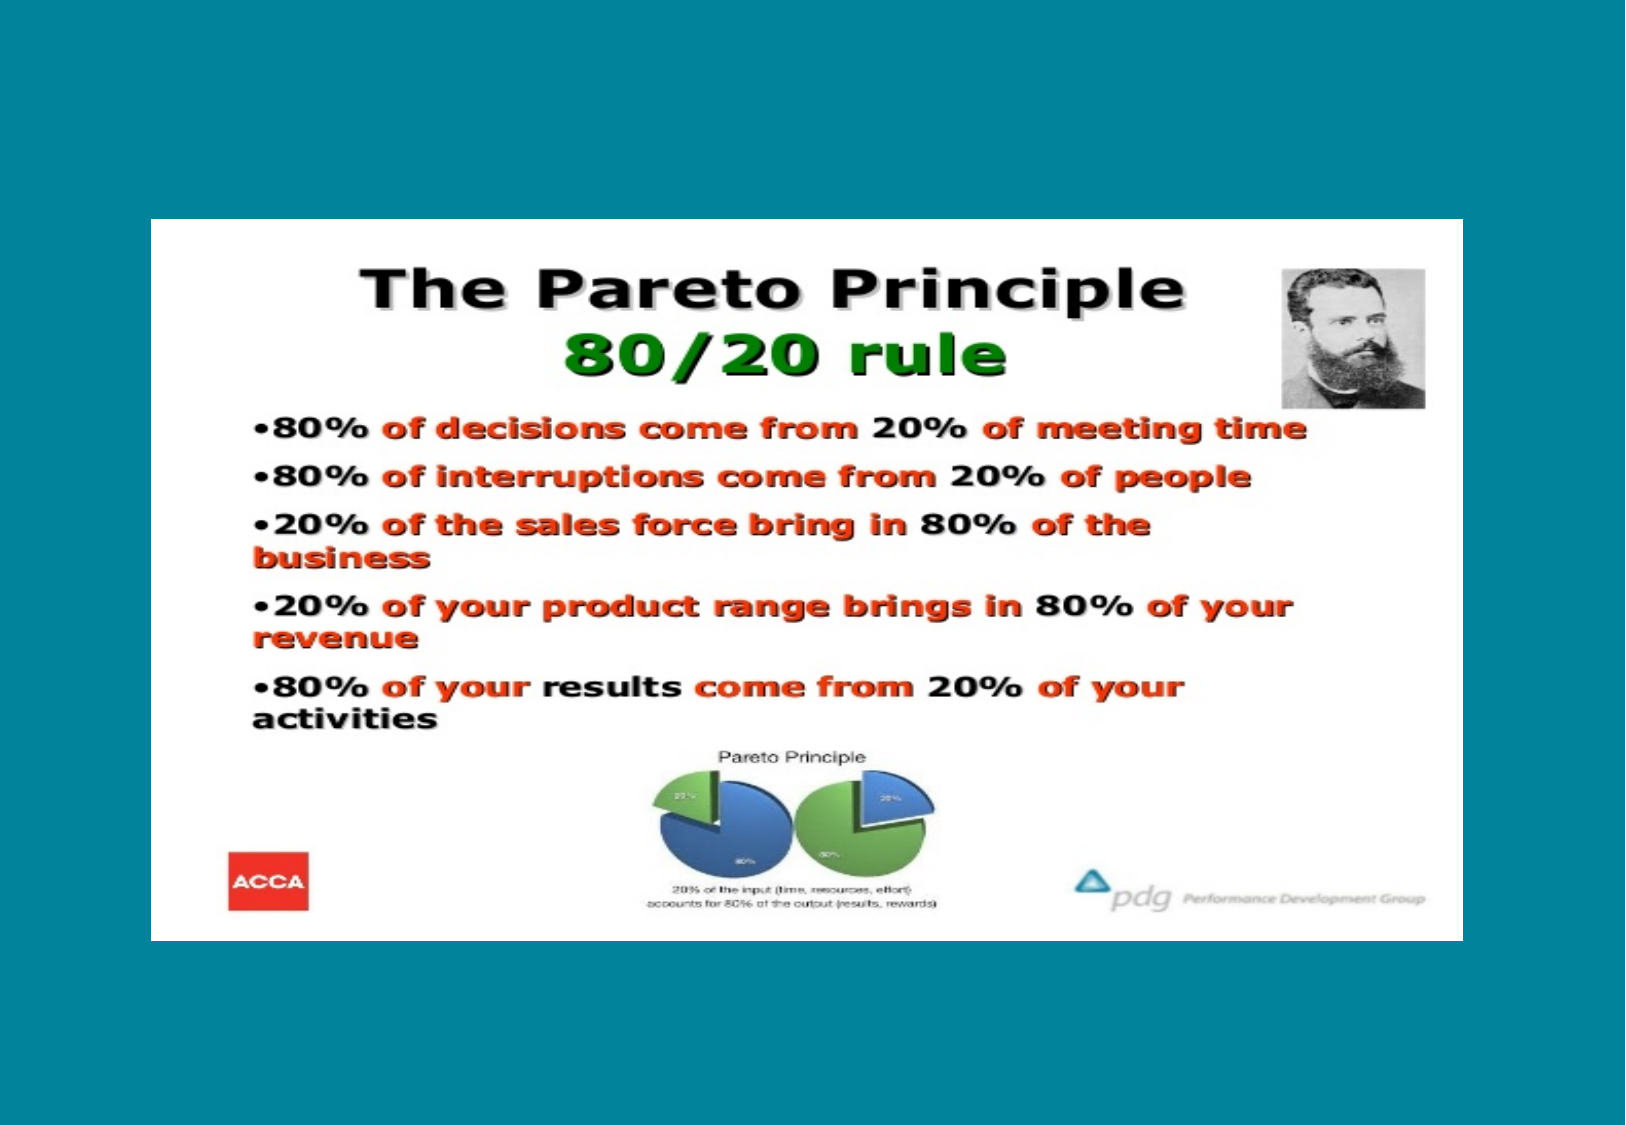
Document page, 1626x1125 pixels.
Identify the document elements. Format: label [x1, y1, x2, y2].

picture [150, 219, 1463, 941]
